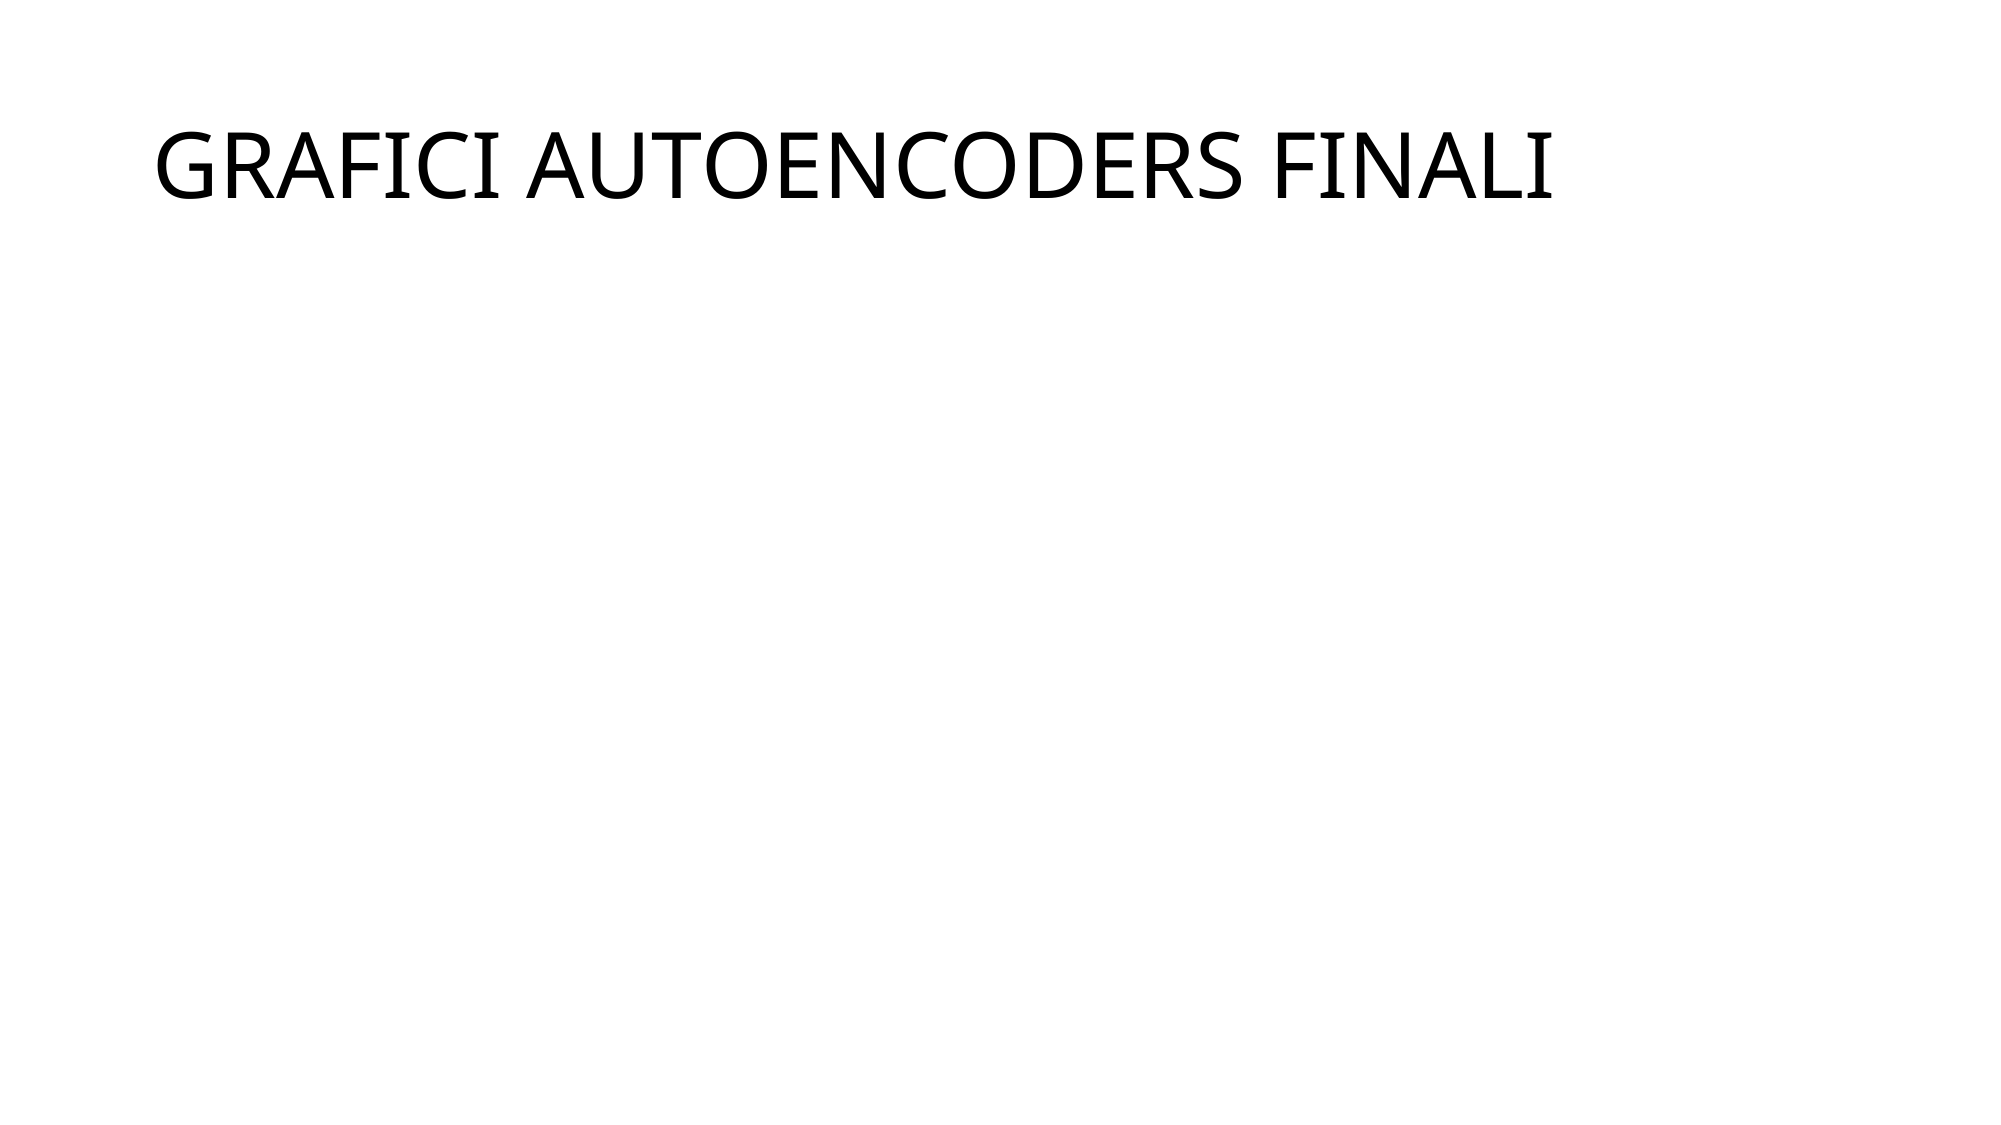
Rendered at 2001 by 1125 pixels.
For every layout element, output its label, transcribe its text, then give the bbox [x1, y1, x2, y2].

title GRAFICI AUTOENCODERS FINALI [137, 59, 1863, 278]
